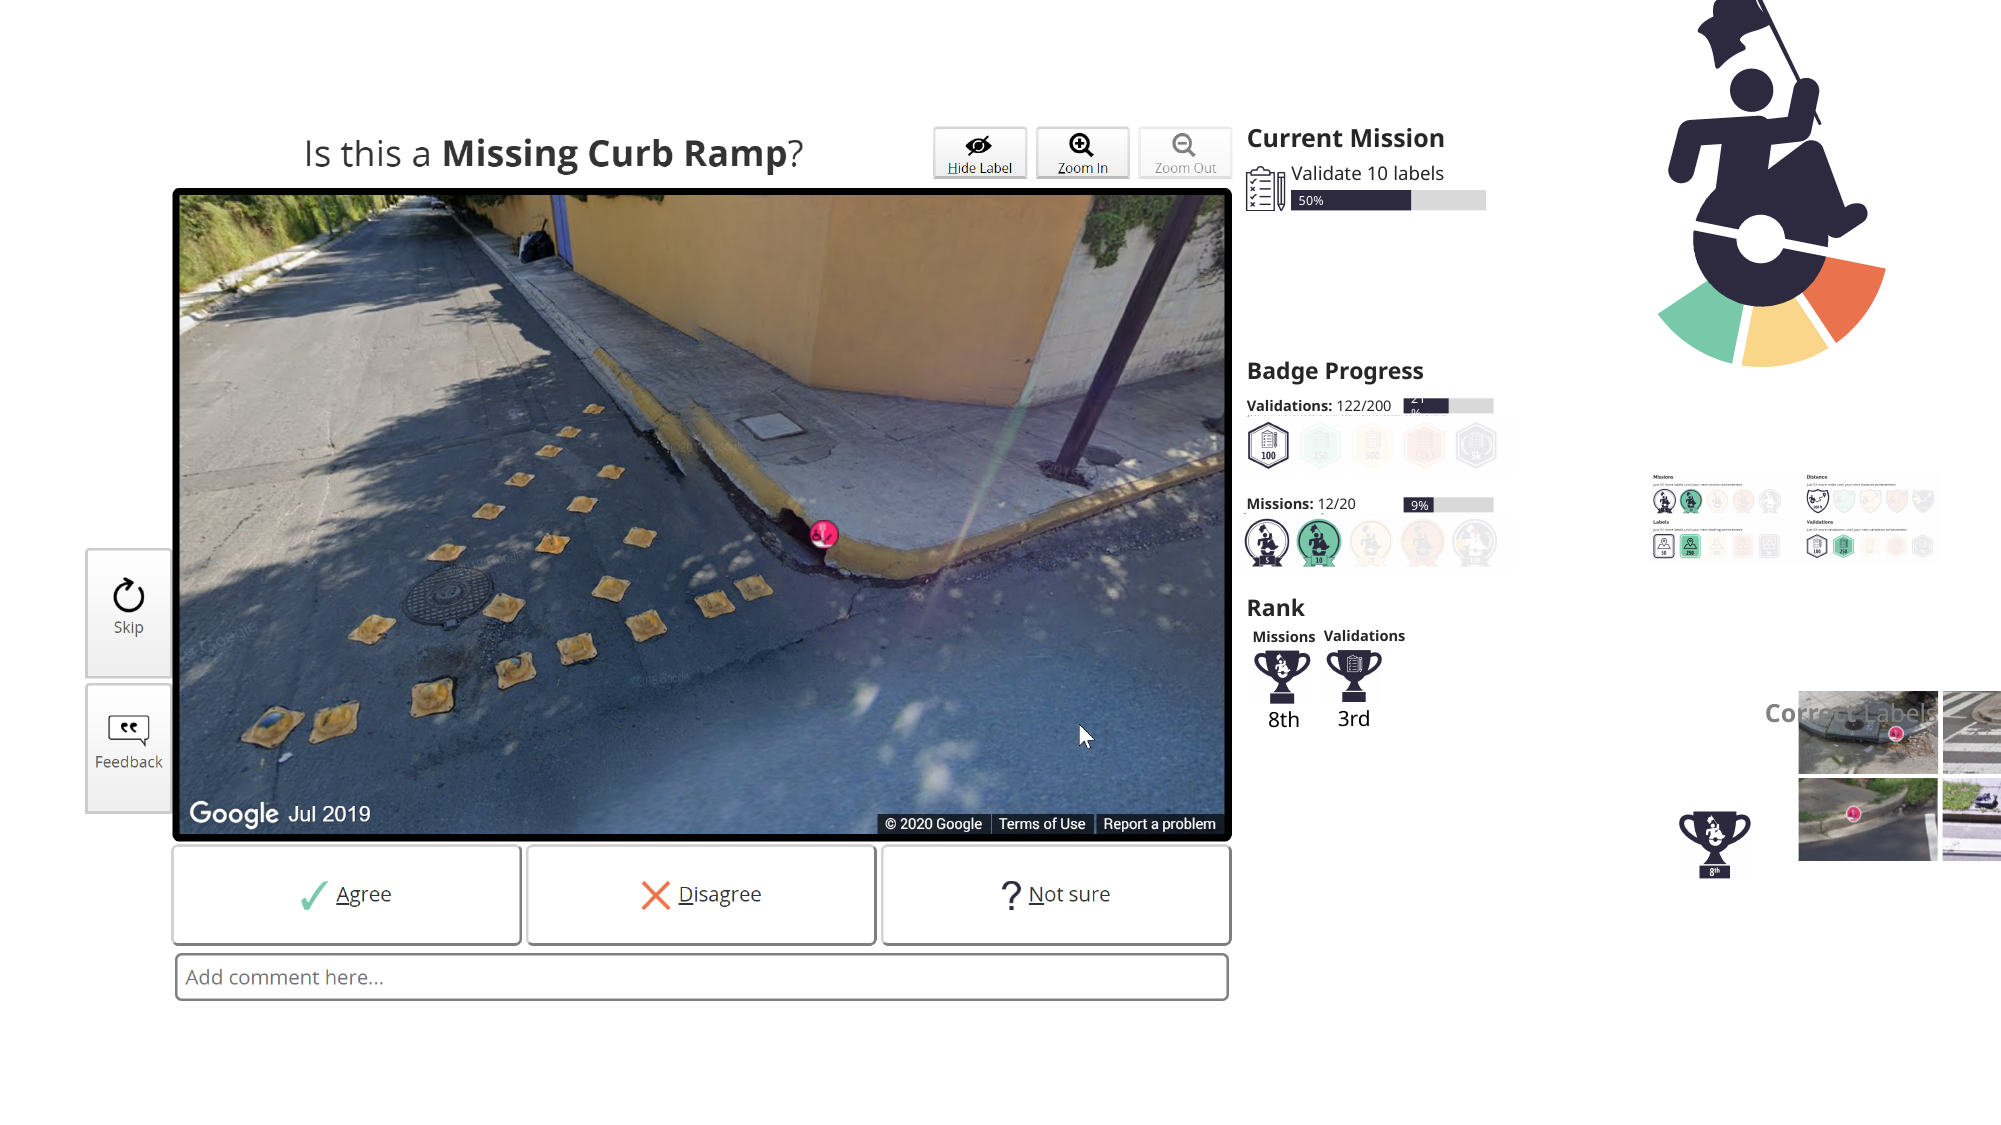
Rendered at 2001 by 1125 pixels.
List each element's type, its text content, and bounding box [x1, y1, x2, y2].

text_box Validations: 122/200 [1246, 388, 1498, 414]
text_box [1403, 497, 1494, 513]
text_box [1798, 691, 2000, 861]
text_box Validate 10 labels [1291, 153, 1465, 190]
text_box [1291, 190, 1487, 211]
text_box Badge Progress [1246, 349, 1498, 388]
text_box Correct Labels [1750, 690, 2000, 735]
text_box Rank [1246, 586, 1497, 629]
text_box Missions: 12/20 [1246, 487, 1497, 513]
picture [1254, 647, 1311, 705]
text_box Current Mission [1246, 115, 1498, 160]
picture [1657, 0, 1886, 367]
text_box 3rd [1293, 698, 1415, 739]
text_box Missions [1246, 620, 1320, 653]
picture [17, 108, 1514, 1021]
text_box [1403, 398, 1494, 414]
picture [1242, 165, 1289, 211]
text_box Validations [1320, 619, 1409, 653]
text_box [1236, 414, 1515, 476]
picture [1648, 472, 1941, 565]
picture [1326, 647, 1382, 705]
picture [1678, 808, 1751, 880]
text_box 8th [1235, 698, 1293, 739]
